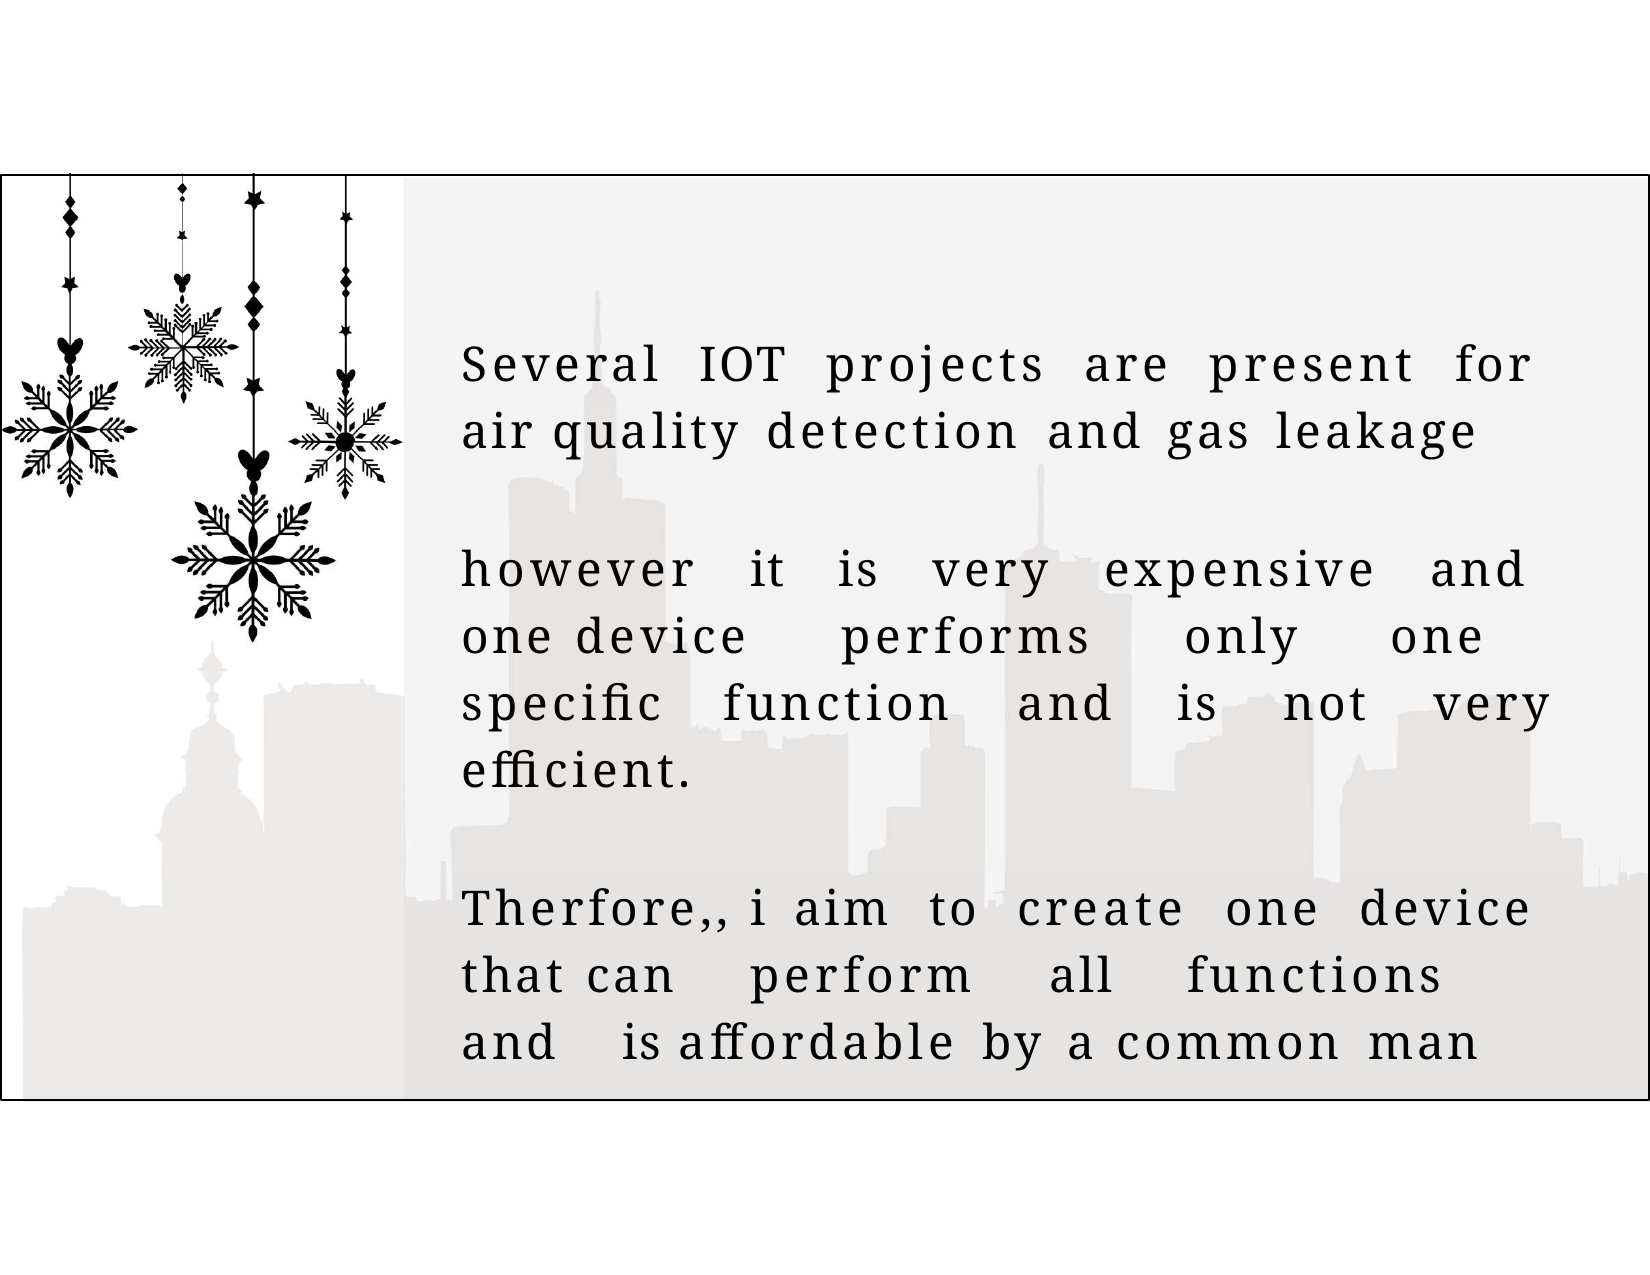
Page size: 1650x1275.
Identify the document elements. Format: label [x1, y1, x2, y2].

picture [0, 173, 1650, 1102]
